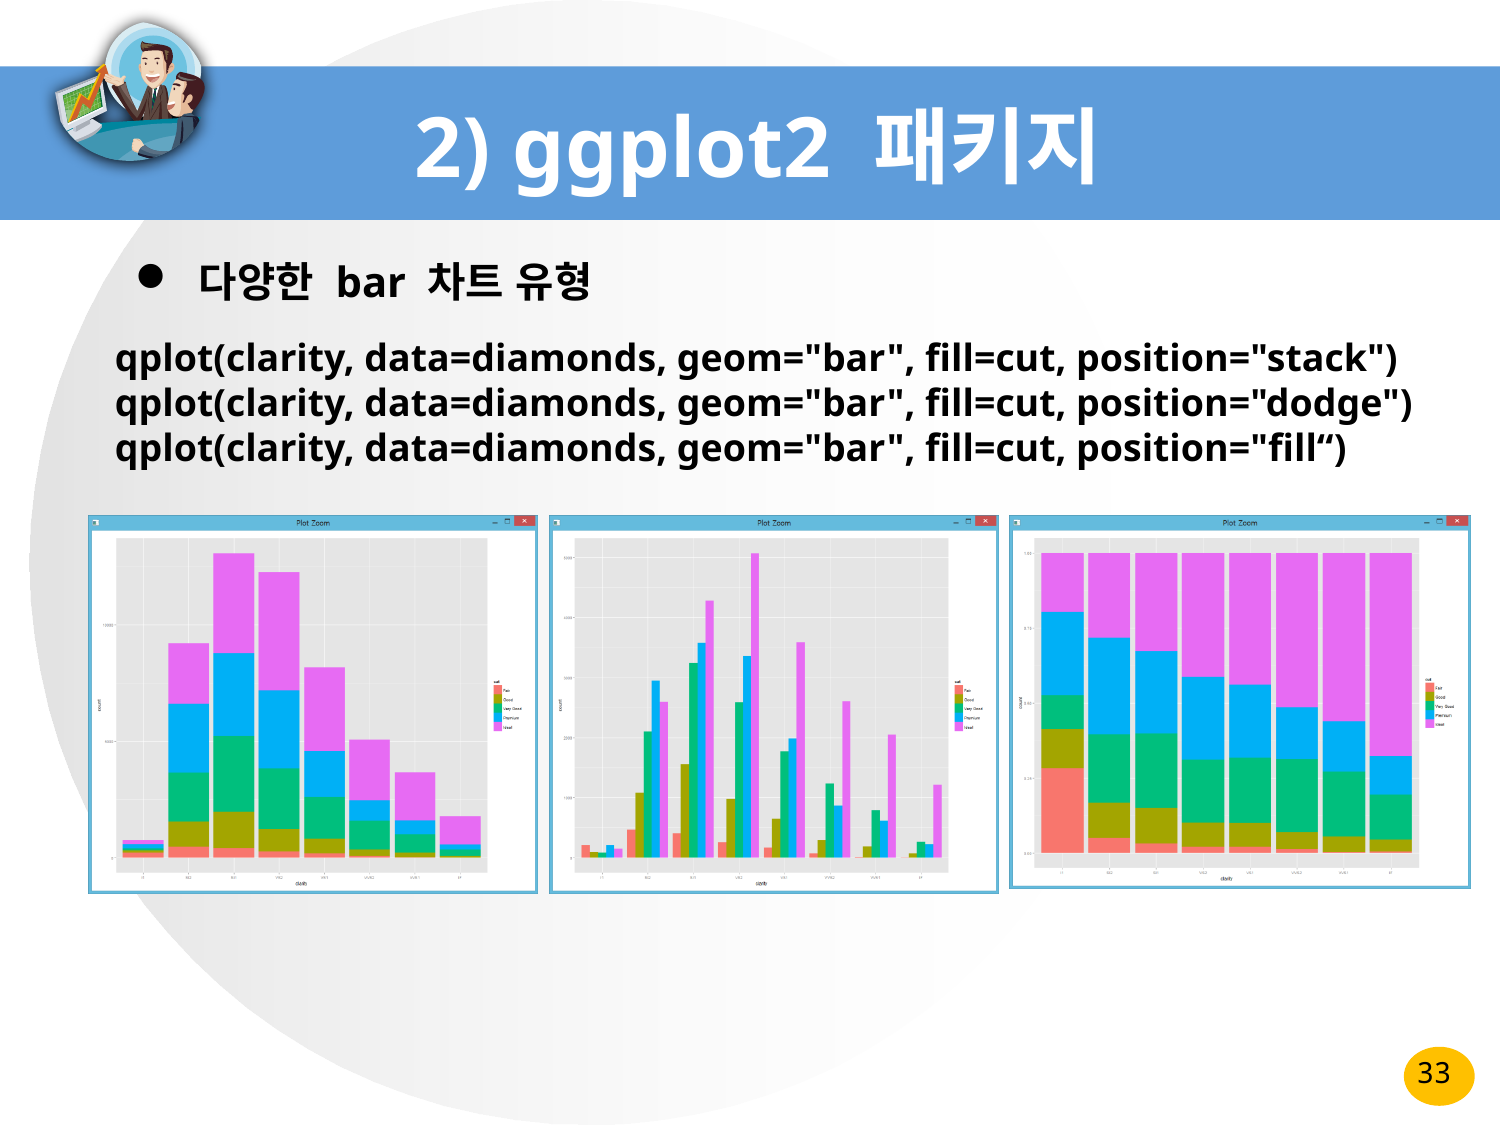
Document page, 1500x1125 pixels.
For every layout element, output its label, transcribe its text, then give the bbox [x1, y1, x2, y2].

picture [88, 514, 538, 894]
slide_number 33 [1368, 1046, 1500, 1090]
text_box 다양한 bar 차트 유형 [120, 248, 608, 314]
picture [548, 514, 999, 894]
text_box qplot(clarity, data=diamonds, geom="bar", fill=cut, position="stack") qplot(clarity, data=diamonds, geom="bar", fill=cut, position="dodge") qplot(clarity, data=diamonds, geom="bar", fill=cut, position="fill“) [100, 326, 1447, 476]
title 2) ggplot2 패키지 [17, 87, 1500, 200]
picture [1009, 514, 1471, 890]
